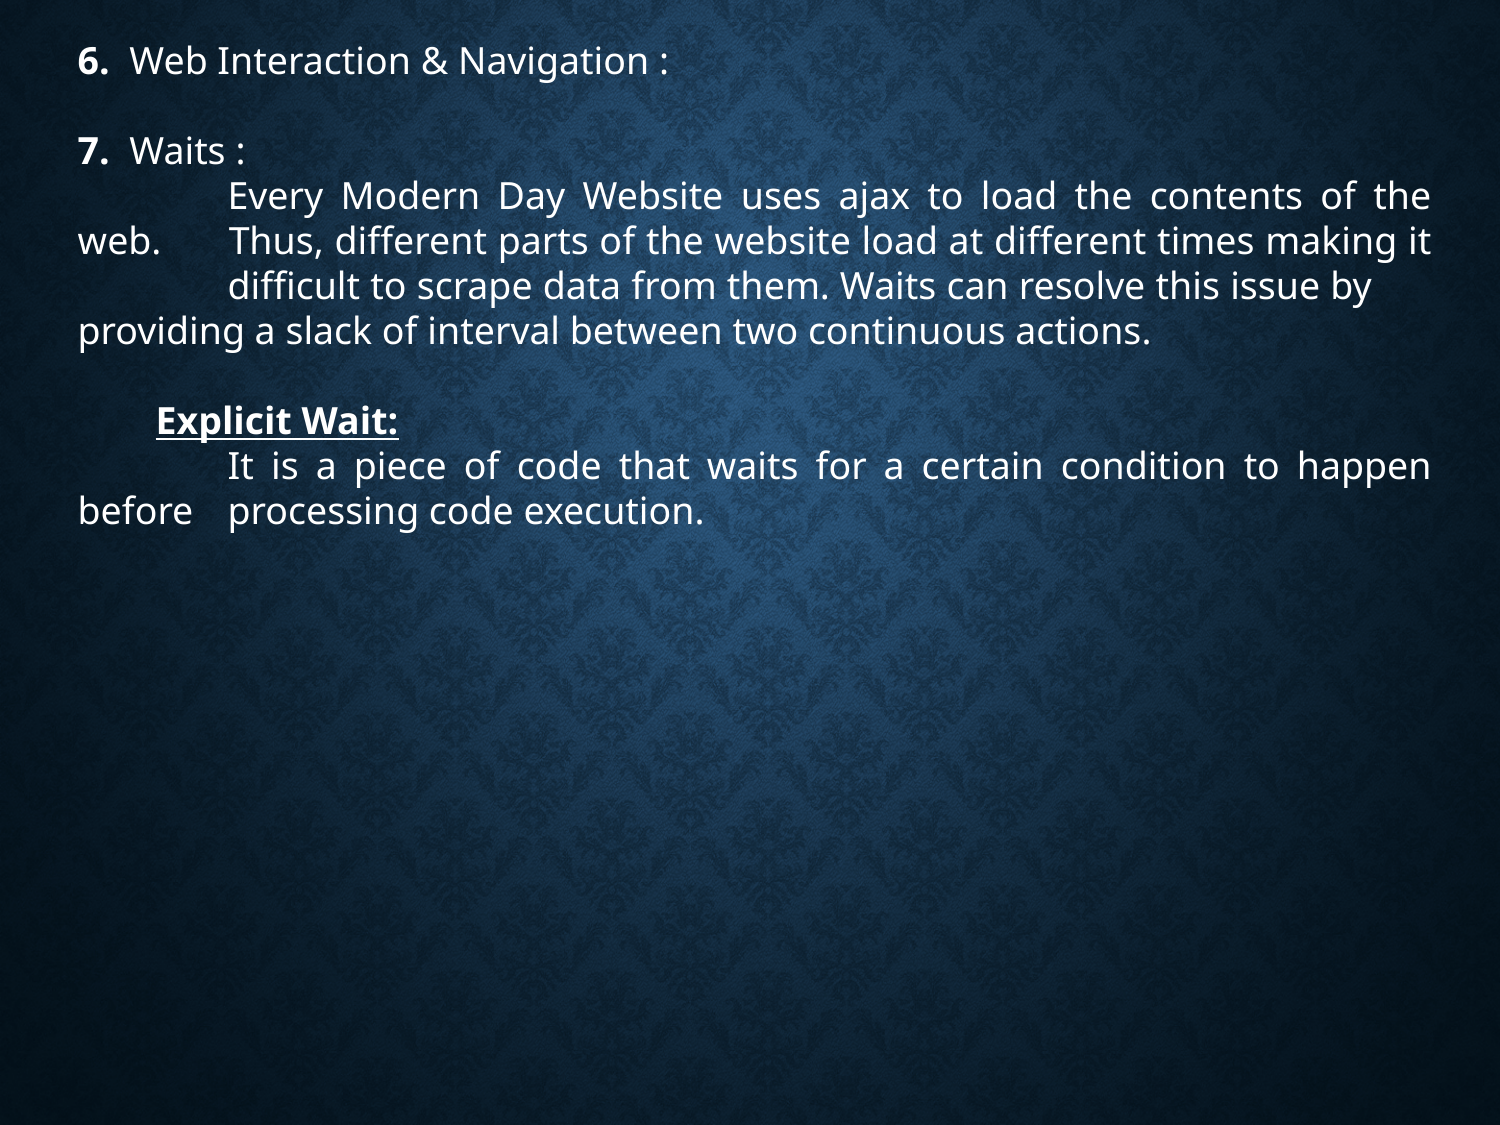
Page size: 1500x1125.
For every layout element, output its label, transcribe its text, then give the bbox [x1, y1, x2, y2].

text_box 6. Web Interaction & Navigation : 7. Waits : Every Modern Day Website uses ajax to load the contents of the web. Thus, different parts of the website load at different times making it difficult to scrape data from them. Waits can resolve this issue by providing a slack of interval between two continuous actions. Explicit Wait: It is a piece of code that waits for a certain condition to happen before processing code execution. [62, 29, 1448, 540]
